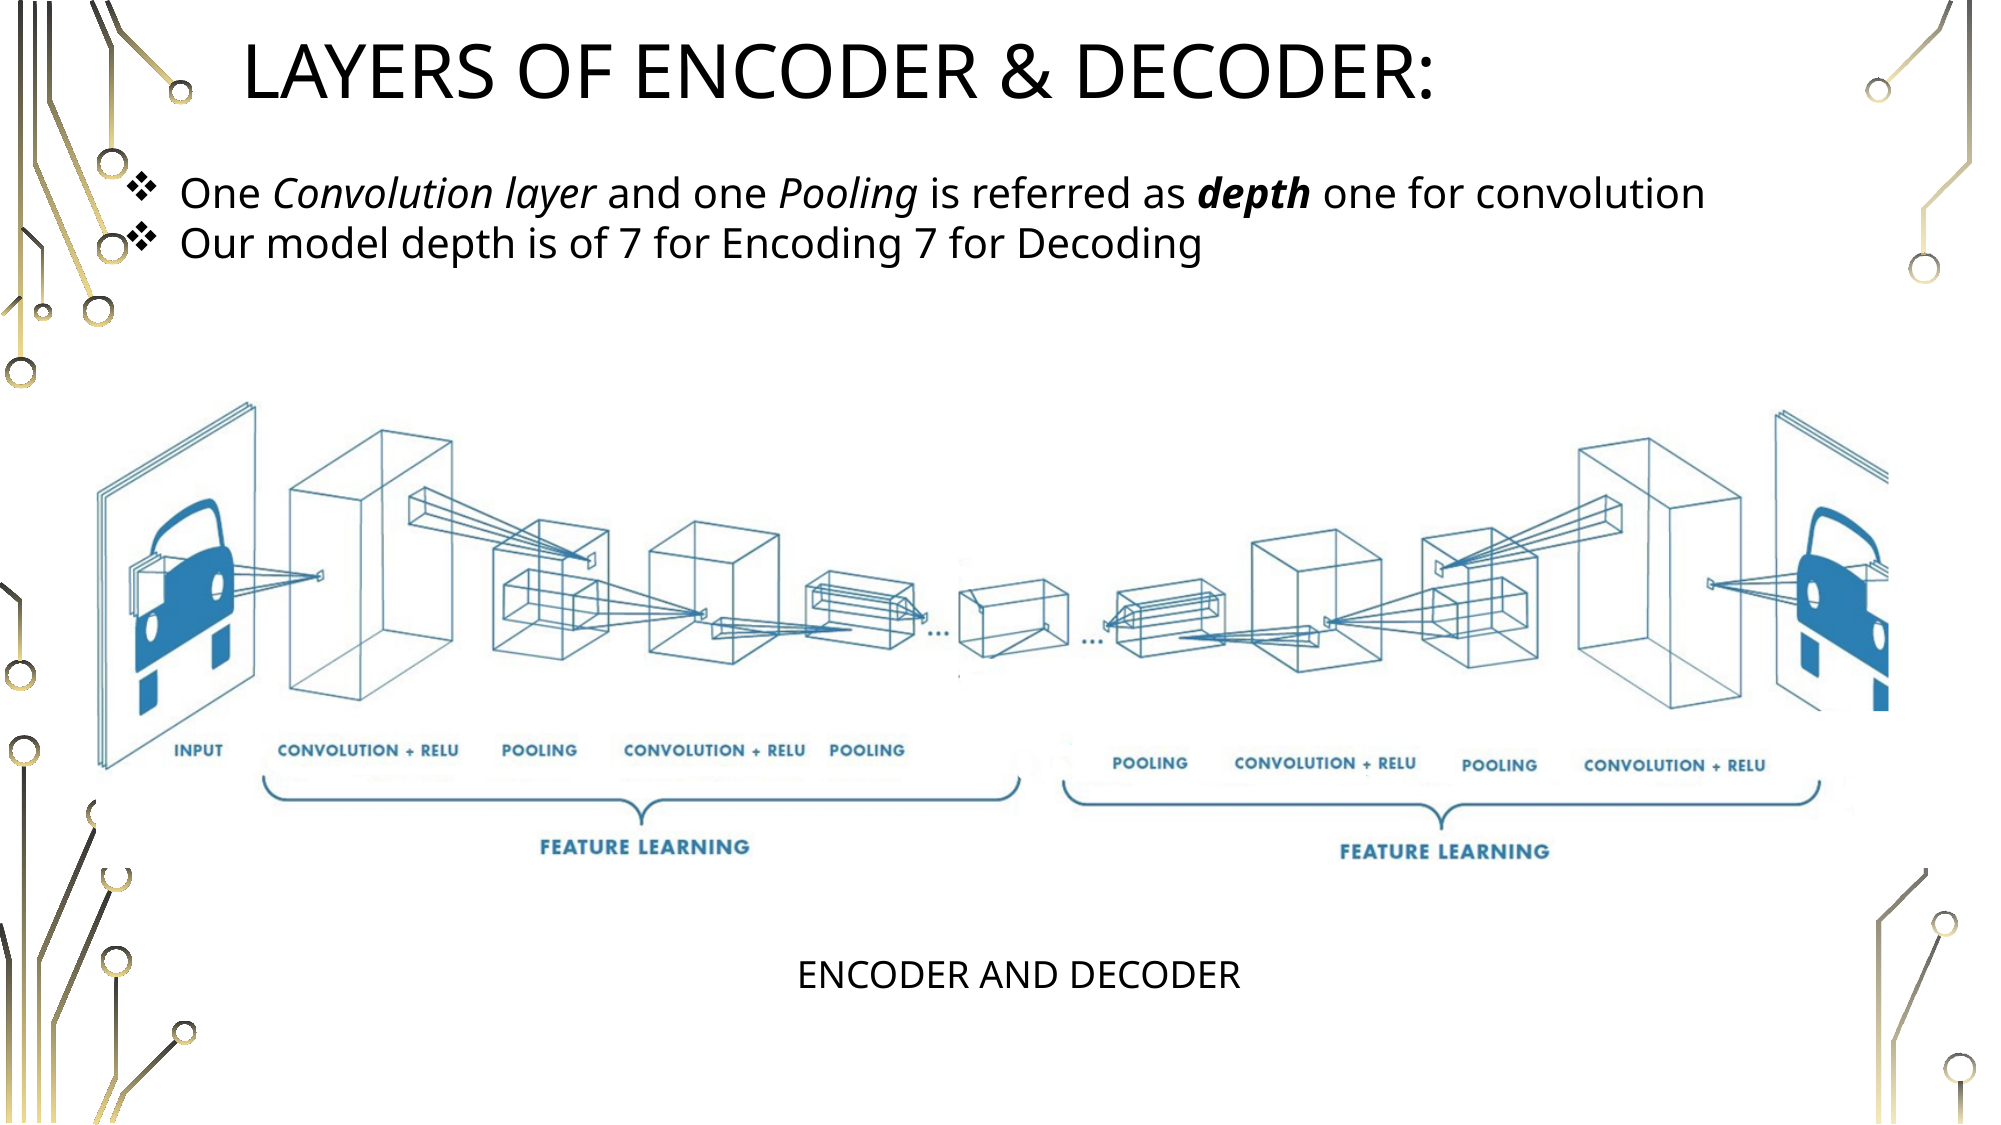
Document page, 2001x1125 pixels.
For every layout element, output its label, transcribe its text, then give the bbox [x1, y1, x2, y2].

text_box ENCODER AND DECODER [782, 943, 1257, 1004]
title LAYERS OF Encoder & Decoder: [226, 0, 1852, 196]
picture [96, 401, 1942, 869]
text_box One Convolution layer and one Pooling is referred as depth one for convolution Our model depth is of 7 for Encoding 7 for Decoding [108, 158, 1732, 274]
